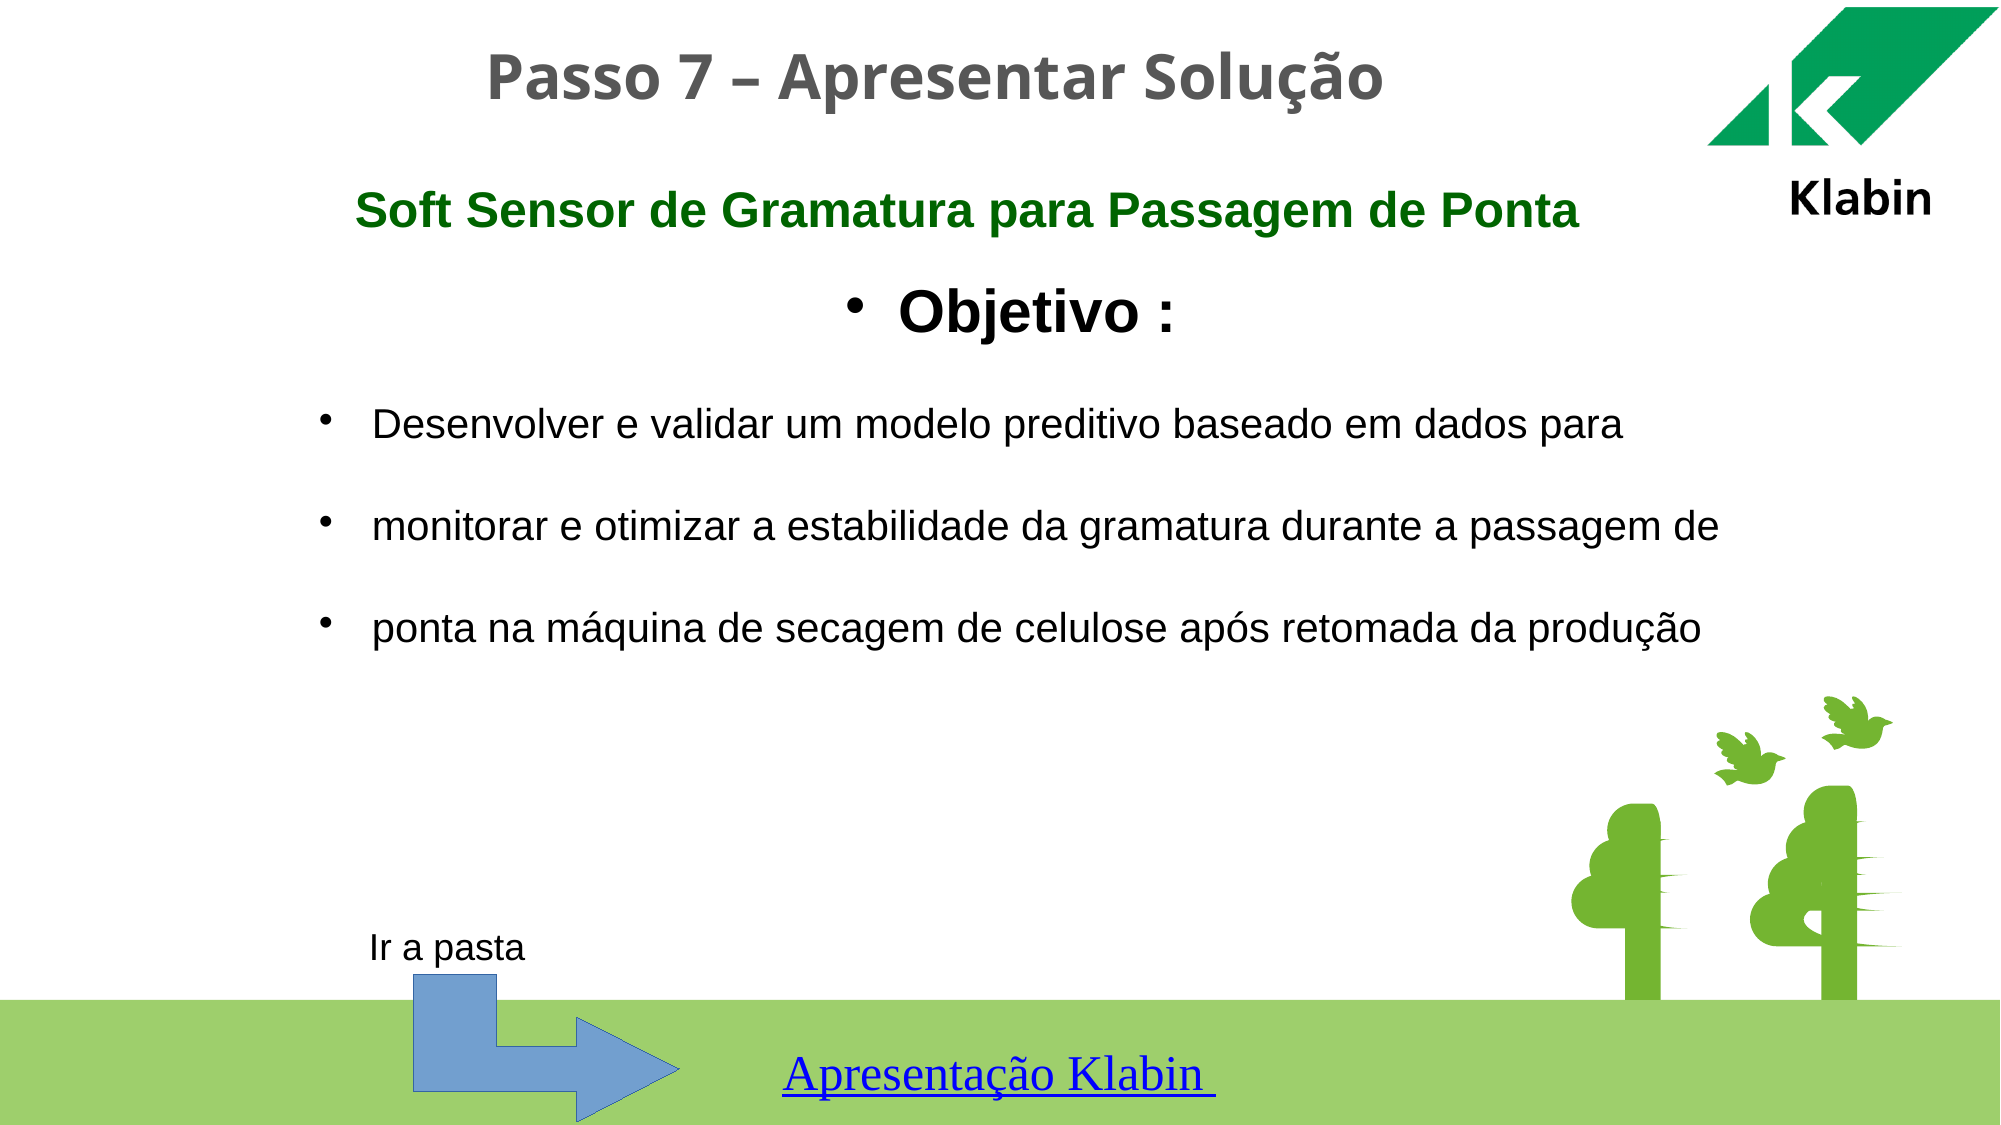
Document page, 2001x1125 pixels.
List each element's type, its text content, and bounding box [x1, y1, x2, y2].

text_box Soft Sensor de Gramatura para Passagem de Ponta [74, 118, 1861, 297]
picture [1707, 4, 2000, 215]
list Objetivo : Desenvolver e validar um modelo preditivo baseado em dados para monitorar e otimizar a estabilidade da gramatura durante a passagem de ponta na máquina de secagem de celulose após retomada da produção [118, 272, 1904, 916]
text_box [413, 974, 680, 1122]
text_box Ir a pasta [354, 915, 561, 973]
text_box Apresentação Klabin [767, 1033, 1300, 1109]
text_box Passo 7 – Apresentar Solução [470, 29, 1536, 118]
